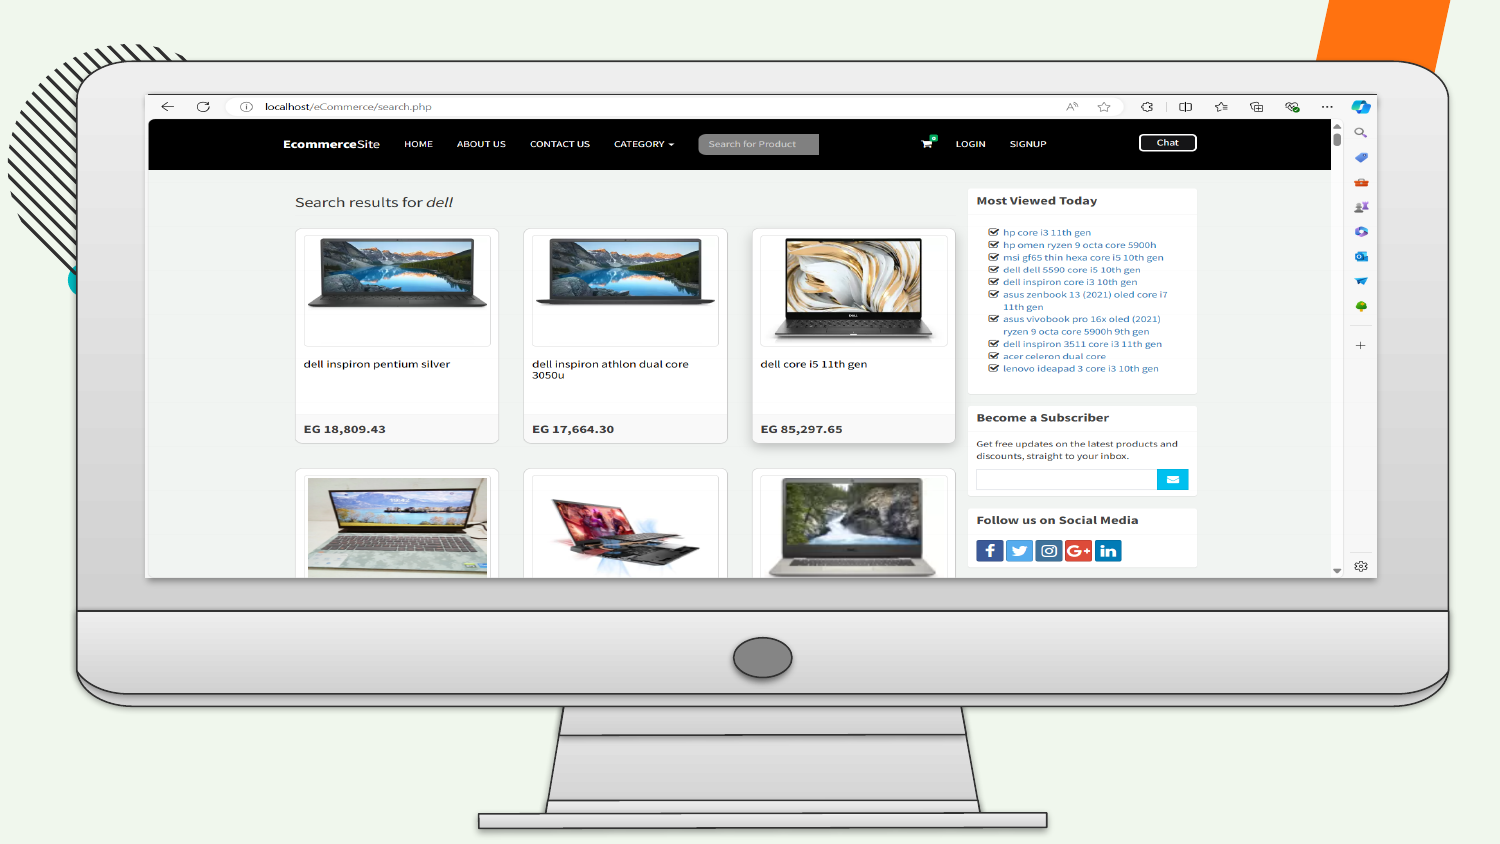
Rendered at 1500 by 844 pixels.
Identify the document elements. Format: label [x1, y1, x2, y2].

picture [145, 94, 1377, 578]
text_box [76, 60, 1449, 829]
text_box [7, 43, 252, 289]
